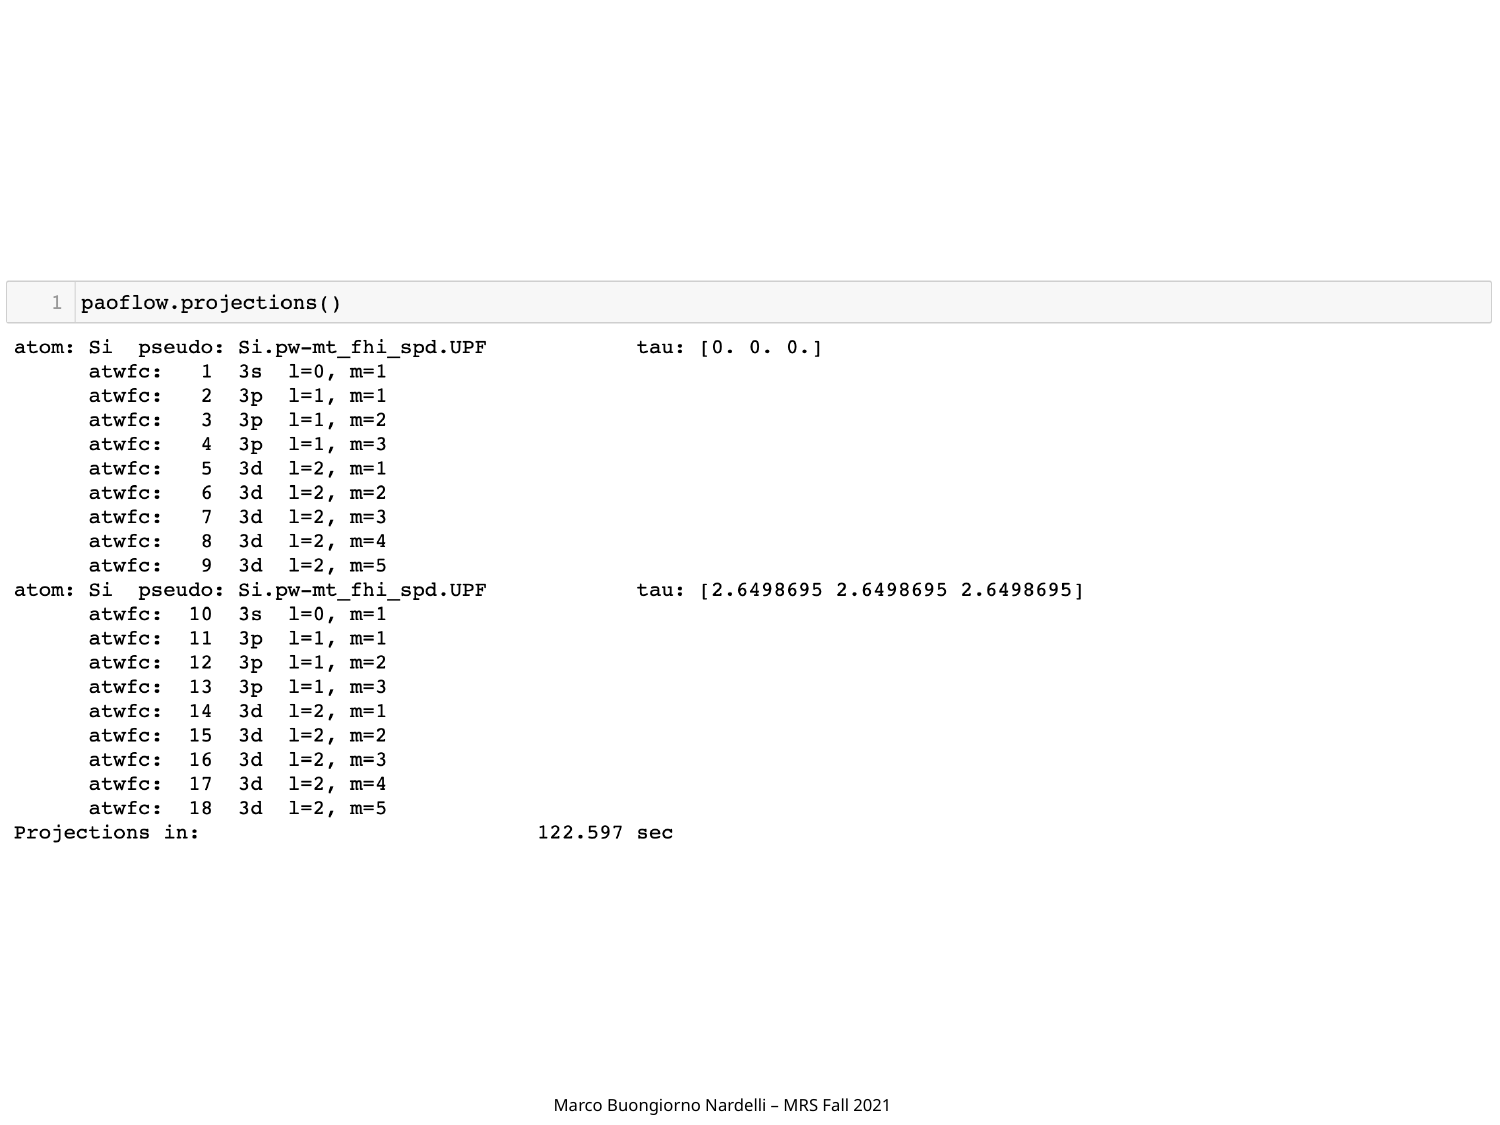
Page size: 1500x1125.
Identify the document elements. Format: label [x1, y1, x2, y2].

picture [0, 271, 1500, 854]
